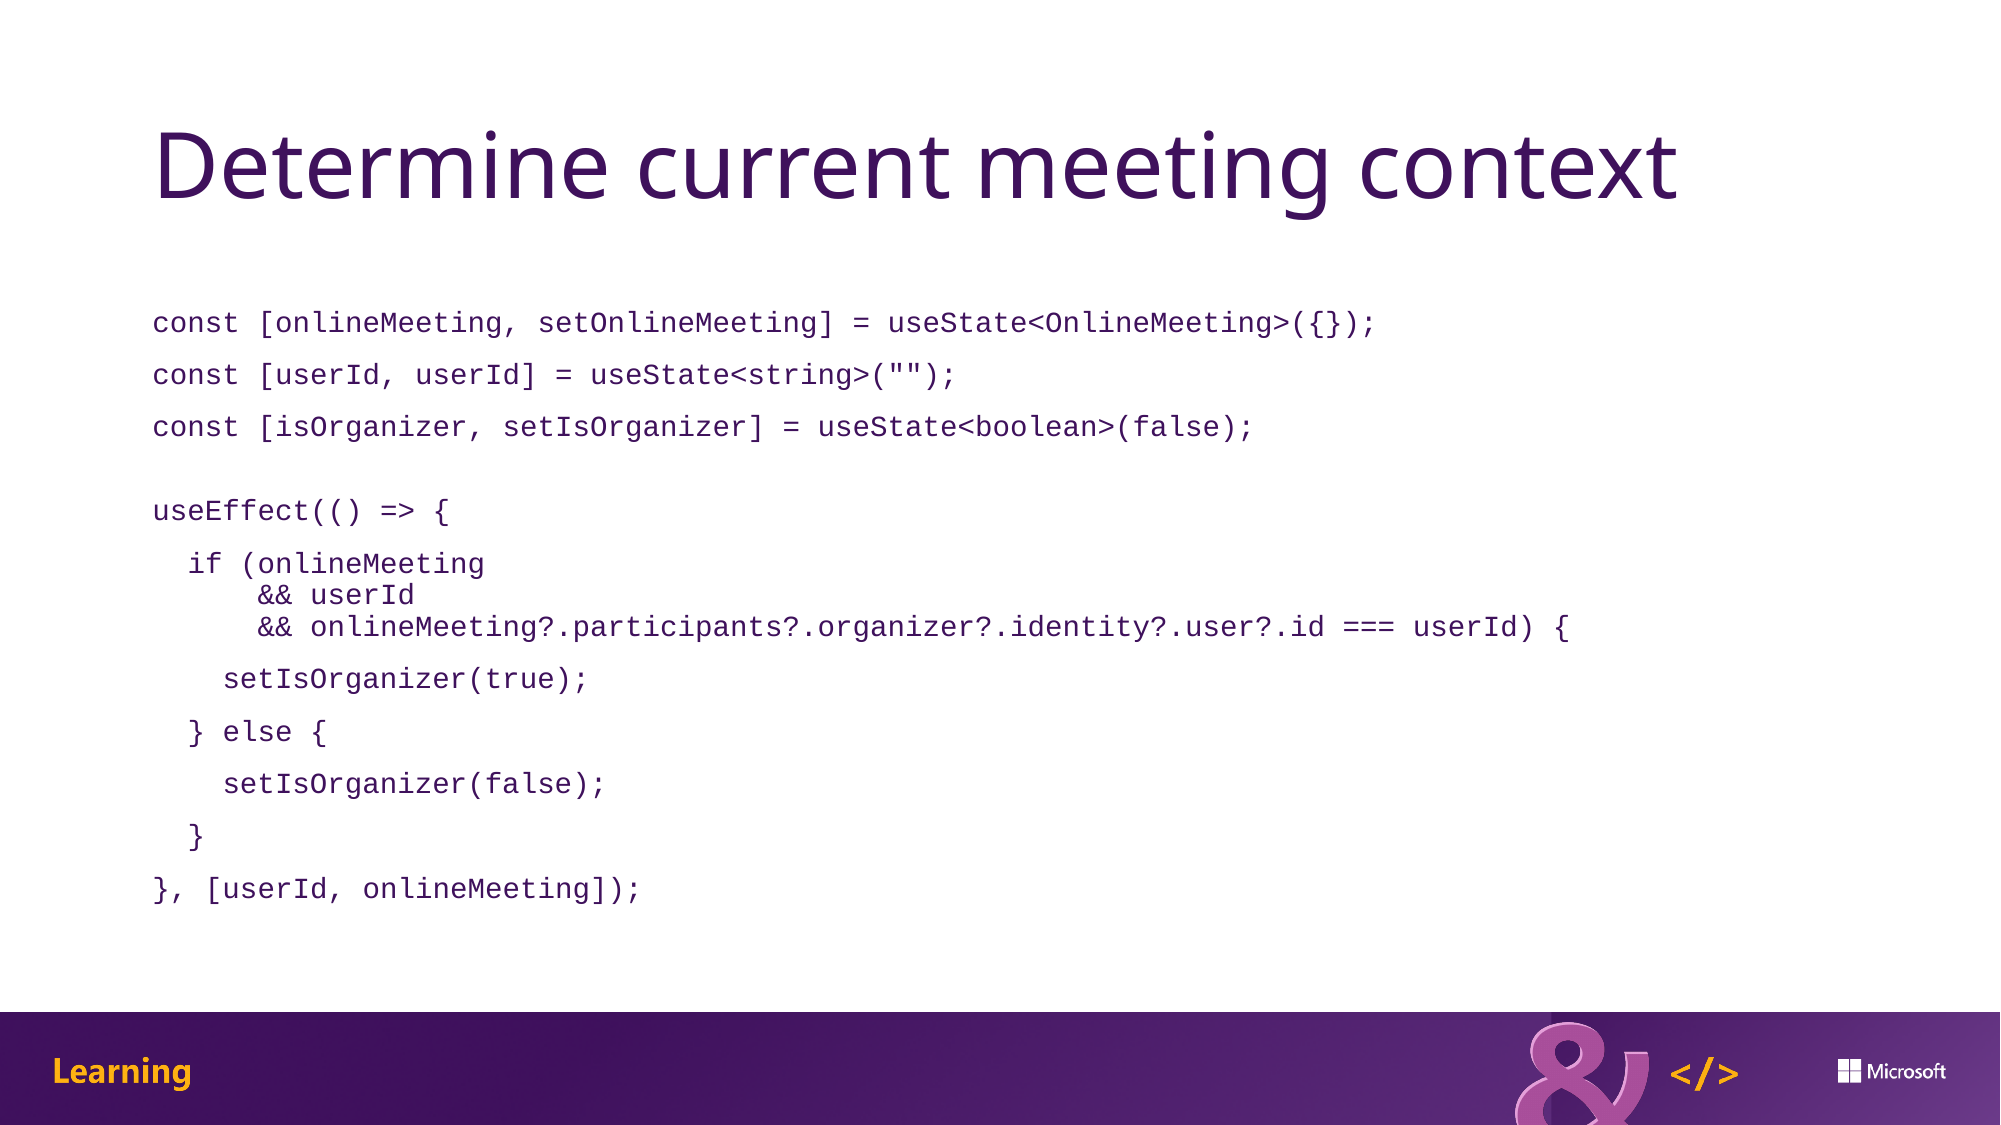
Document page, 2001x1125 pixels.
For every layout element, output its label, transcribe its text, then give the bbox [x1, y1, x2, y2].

list const [onlineMeeting, setOnlineMeeting] = useState<OnlineMeeting>({}); const [userId, userId] = useState<string>(""); const [isOrganizer, setIsOrganizer] = useState<boolean>(false); useEffect(() => { if (onlineMeeting && userId && onlineMeeting?.participants?.organizer?.identity?.user?.id === userId) { setIsOrganizer(true); } else { setIsOrganizer(false); } }, [userId, onlineMeeting]); [137, 299, 1863, 990]
title Determine current meeting context [137, 59, 1863, 278]
picture [0, 1012, 2000, 1125]
